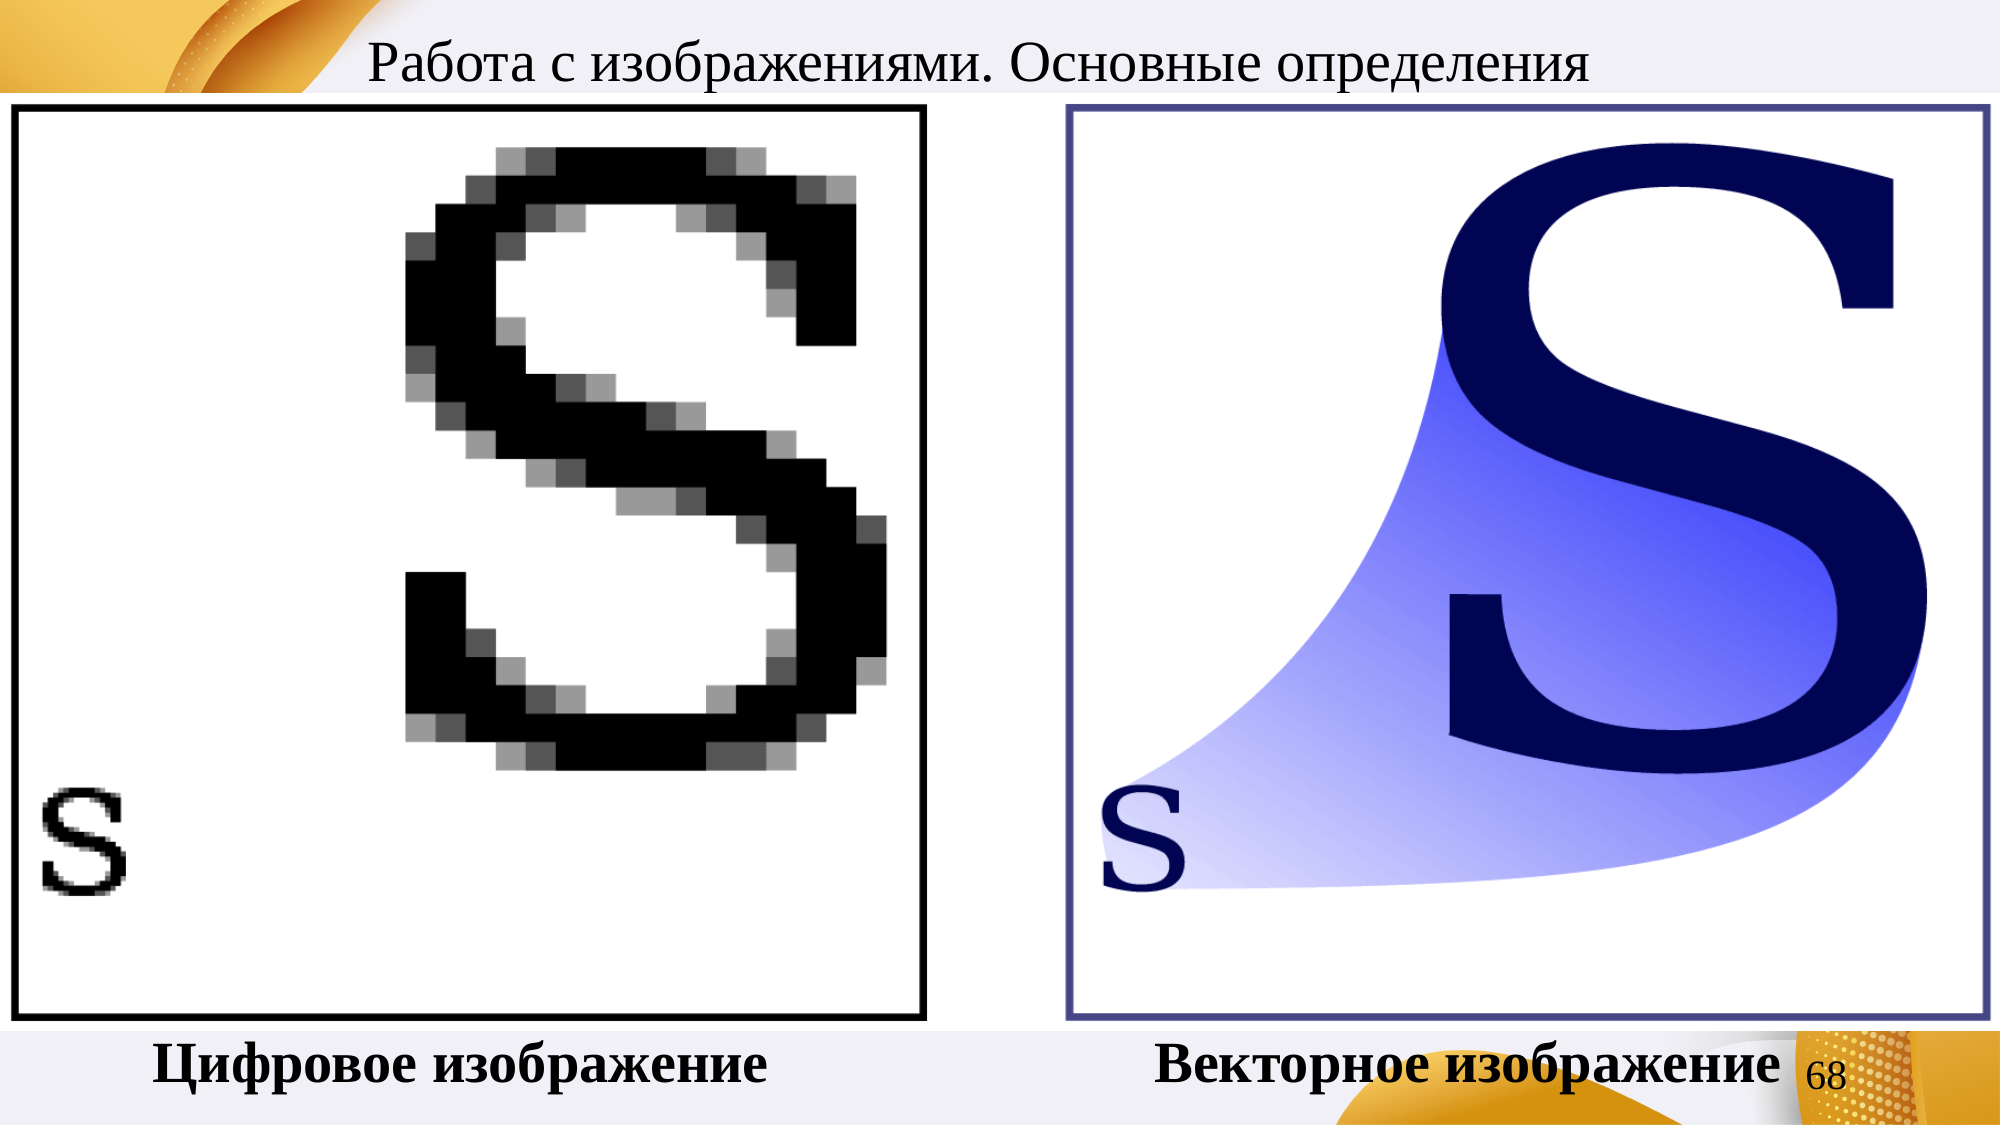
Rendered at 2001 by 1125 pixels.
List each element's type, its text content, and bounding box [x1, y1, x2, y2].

text_box Цифровое изображение [137, 1031, 831, 1125]
text_box Векторное изображение [1139, 1031, 1890, 1125]
title Работа с изображениями. Основные определения [116, 13, 1842, 93]
picture [0, 0, 2000, 1125]
